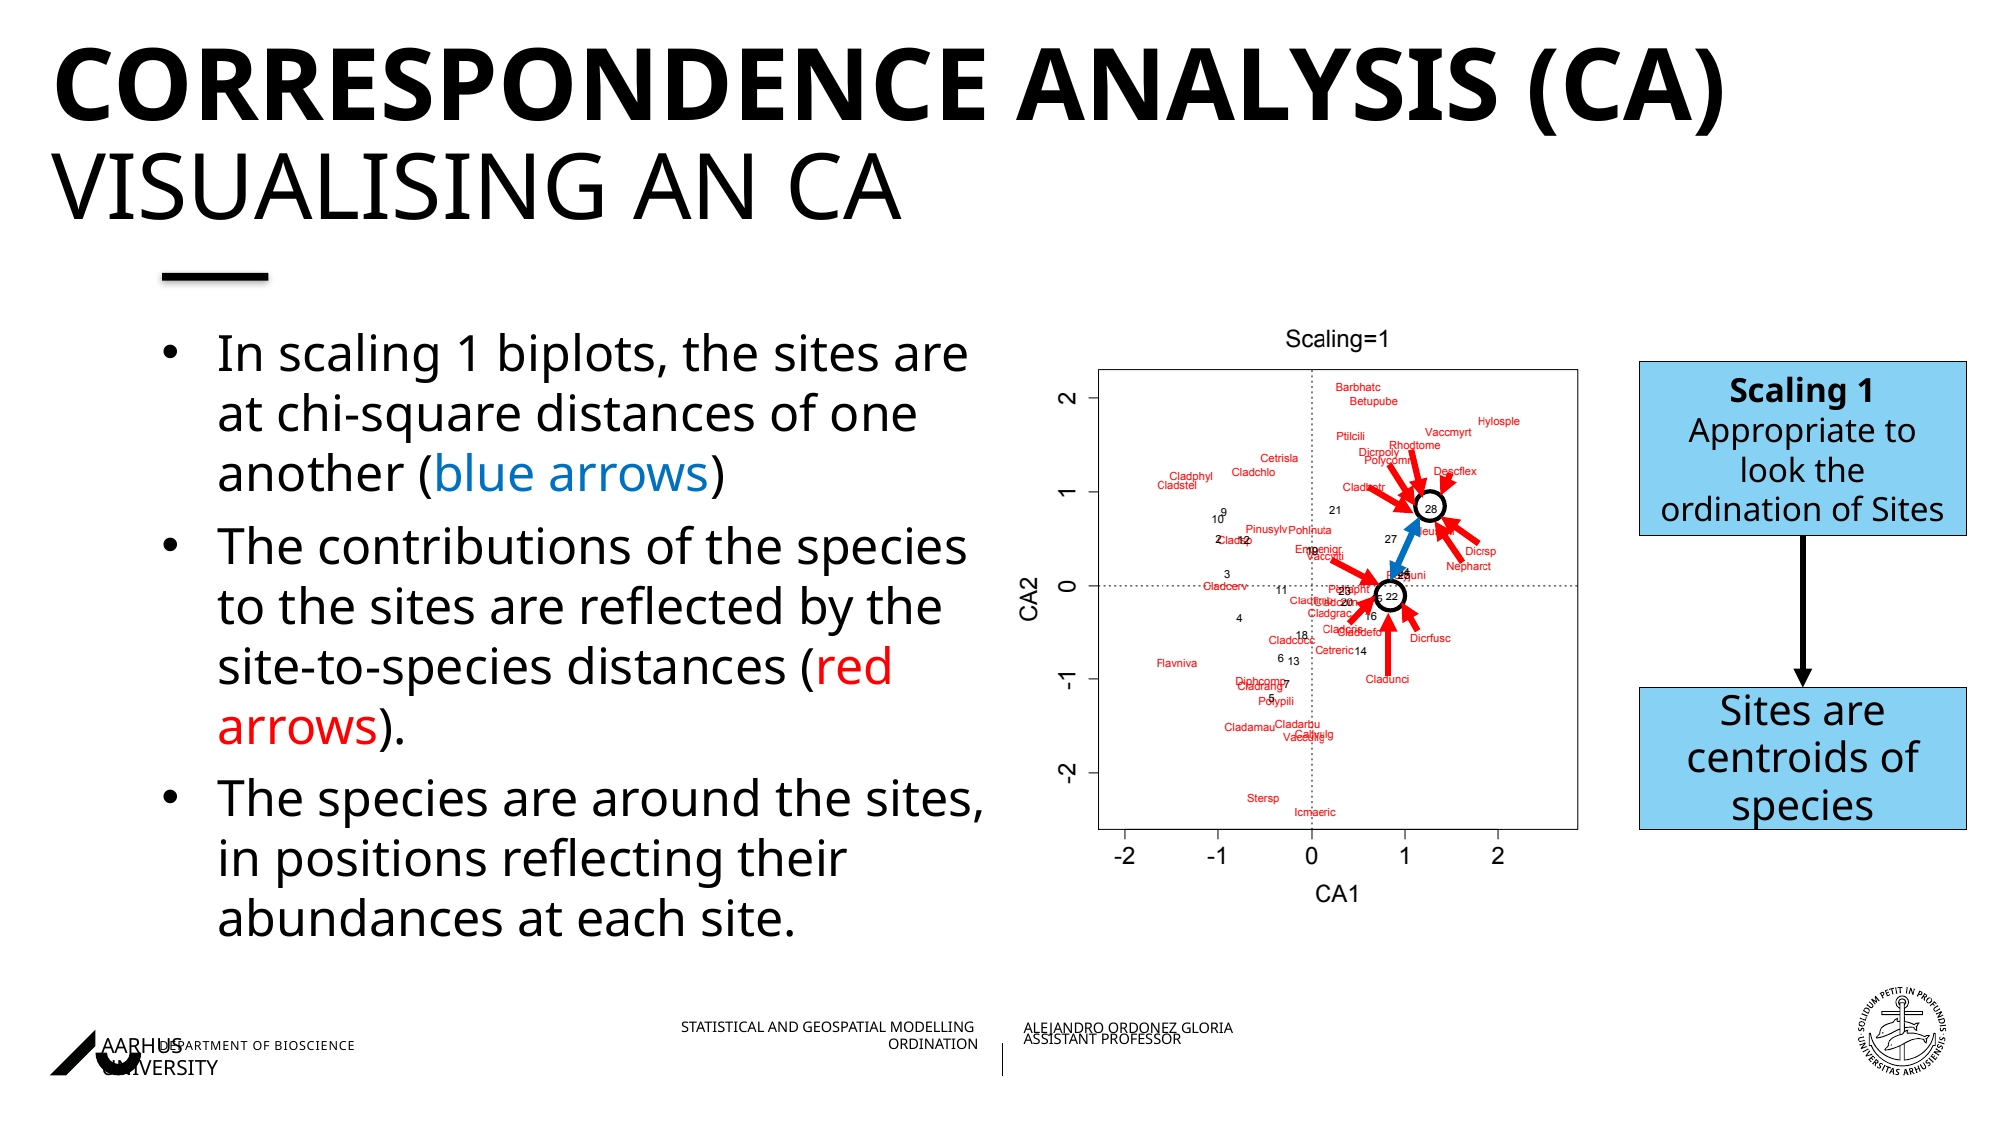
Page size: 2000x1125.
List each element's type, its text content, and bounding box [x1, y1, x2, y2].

text_box Sites are centroids of species [1646, 687, 1967, 830]
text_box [1348, 595, 1376, 624]
list In scaling 1 biplots, the sites are at chi-square distances of one another (blue arrows) The contributions of the species to the sites are reflected by the site-to-species distances (red arrows). The species are around the sites, in positions reflecting their abundances at each site. [161, 321, 1000, 968]
text_box Scaling 1 Appropriate to look the ordination of Sites [1646, 361, 1967, 536]
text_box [1410, 449, 1423, 499]
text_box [1401, 601, 1418, 631]
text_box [1440, 516, 1479, 544]
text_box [1390, 516, 1420, 582]
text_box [1368, 486, 1388, 514]
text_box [1440, 473, 1451, 496]
title Correspondence Analysis (CA) Visualising an ca [51, 24, 1948, 240]
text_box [1434, 520, 1463, 563]
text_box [1330, 559, 1381, 586]
picture [999, 321, 1642, 932]
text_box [1388, 464, 1416, 507]
